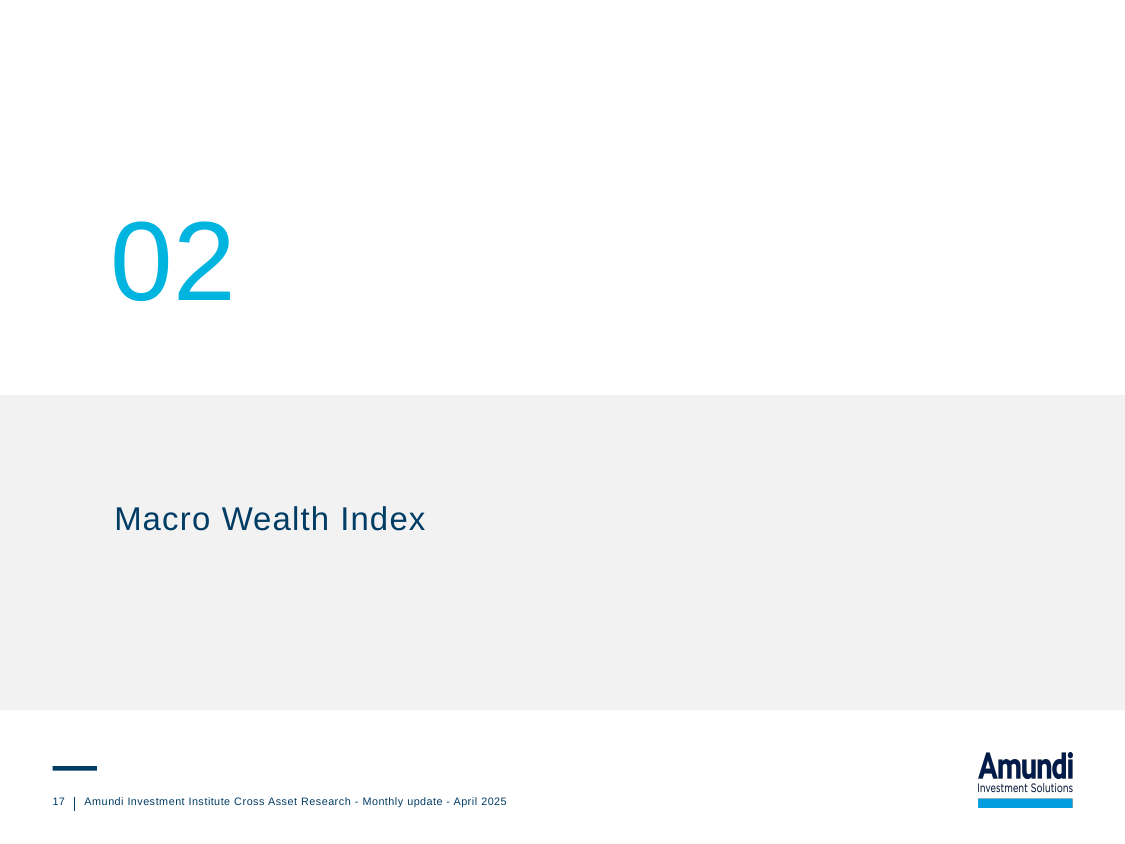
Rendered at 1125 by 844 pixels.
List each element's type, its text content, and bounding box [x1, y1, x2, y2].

list Macro Wealth Index [114, 497, 1071, 662]
list 02 [110, 188, 1067, 367]
picture [978, 752, 1073, 798]
footer Amundi Investment Institute Cross Asset Research - Monthly update - April 2025 [84, 794, 726, 817]
slide_number 17 [52, 794, 75, 817]
